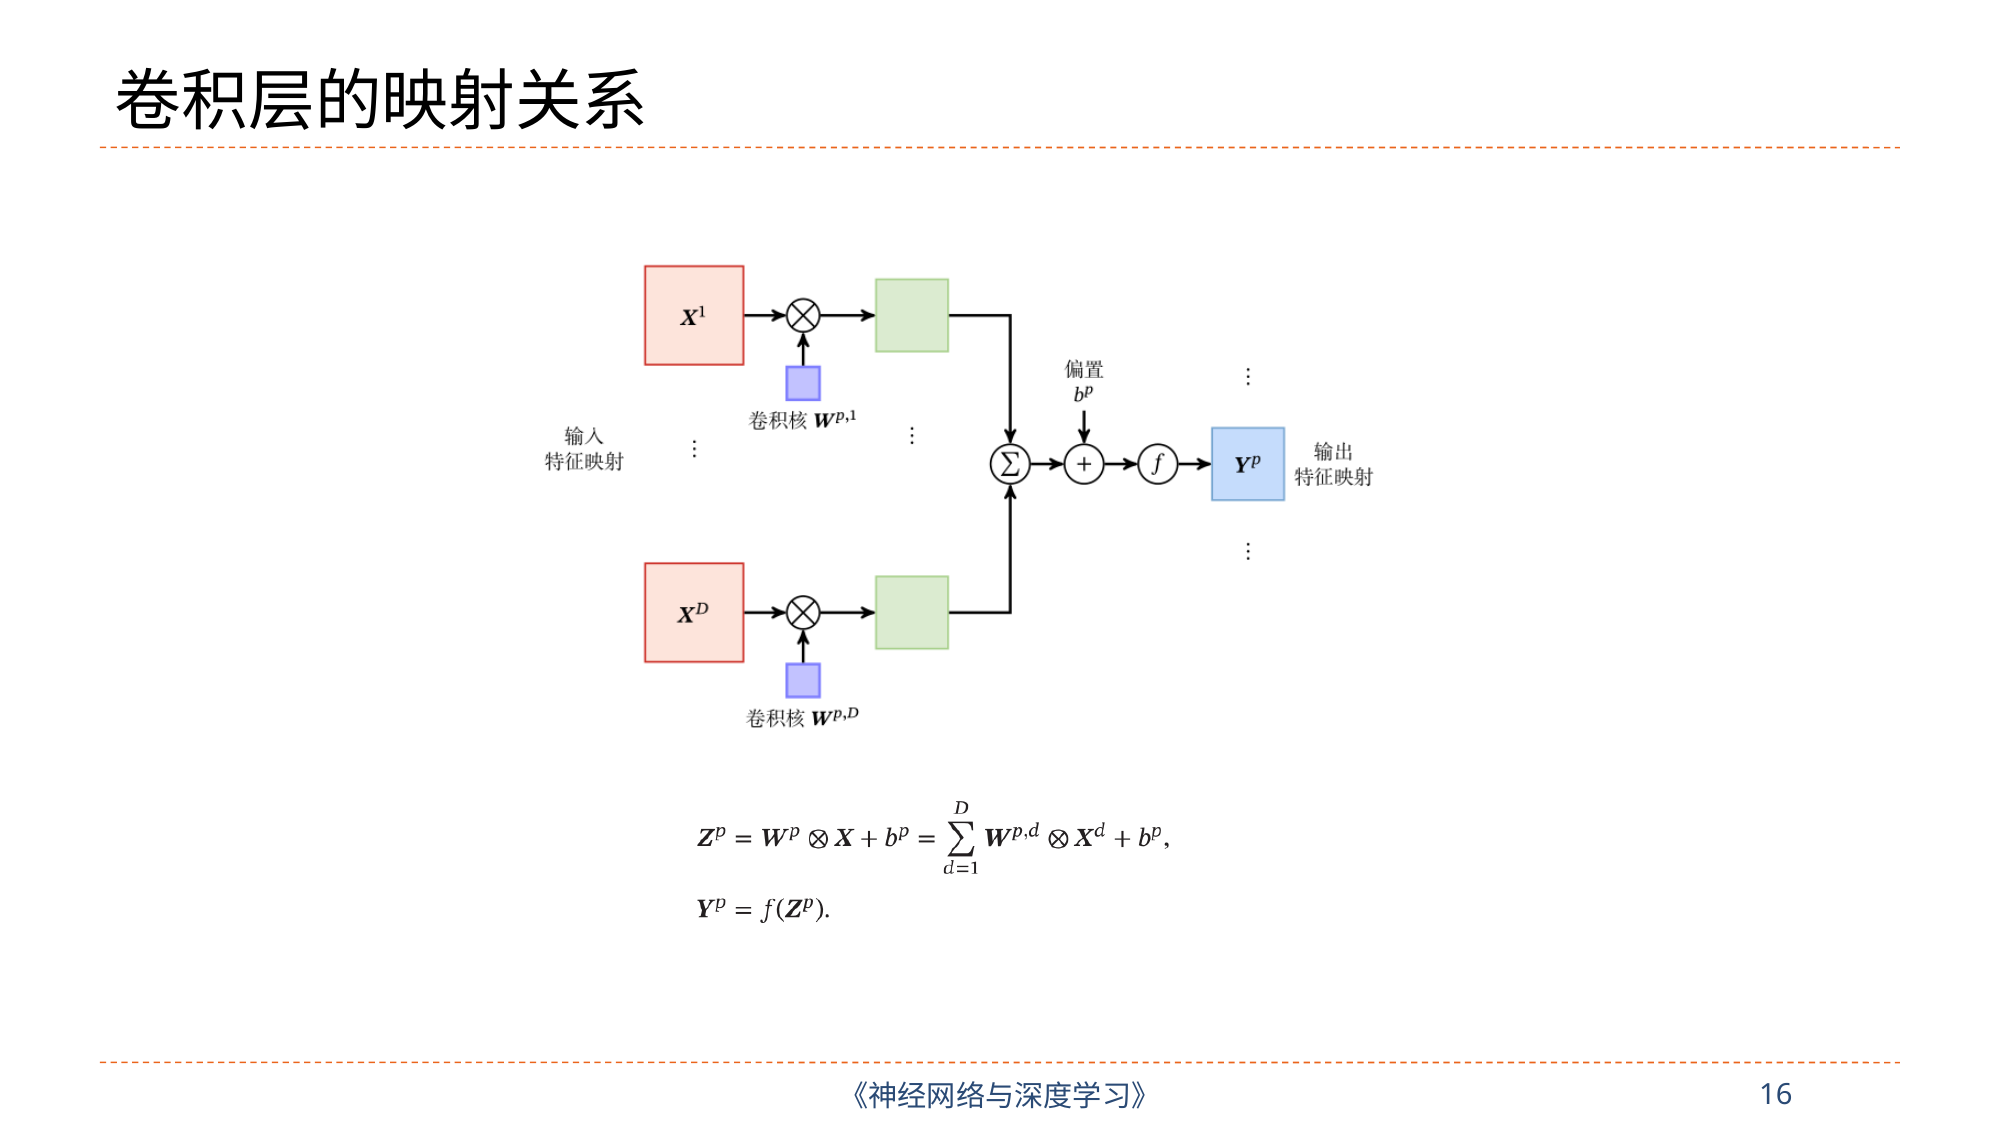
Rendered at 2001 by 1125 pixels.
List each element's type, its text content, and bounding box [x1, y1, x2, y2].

title 卷积层的映射关系 [99, 24, 1900, 146]
picture [524, 249, 1389, 734]
picture [674, 796, 1186, 944]
